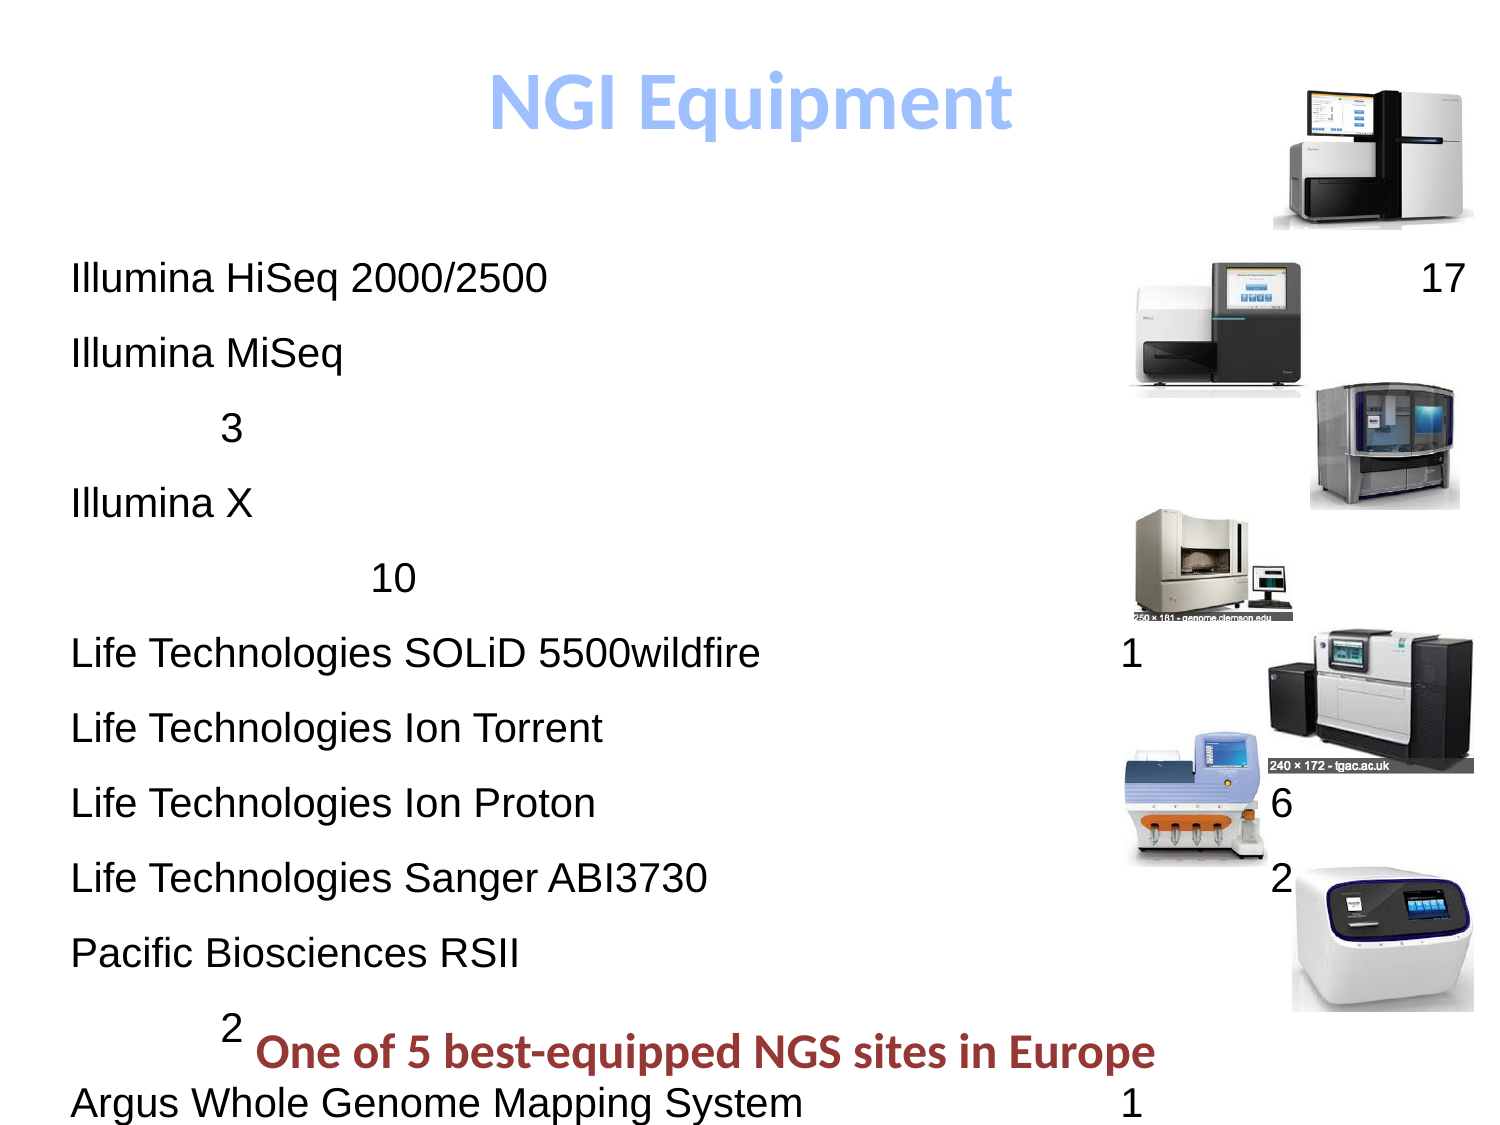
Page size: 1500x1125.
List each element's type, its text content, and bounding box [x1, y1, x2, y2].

picture [1133, 508, 1293, 622]
text_box Illumina HiSeq 2000/2500 17 Illumina MiSeq 3 Illumina X 10 Life Technologies SOLiD 5500wildfire 1 Life Technologies Ion Torrent 2 Life Technologies Ion Proton 6 Life Technologies Sanger ABI3730 2 Pacific Biosciences RSII 2 Argus Whole Genome Mapping System 1 [59, 165, 1500, 956]
picture [1292, 866, 1474, 1012]
picture [1273, 79, 1474, 231]
text_box One of 5 best-equipped NGS sites in Europe [241, 1011, 1172, 1087]
text_box NGI Equipment [474, 38, 1030, 154]
picture [1122, 627, 1474, 867]
picture [1129, 250, 1460, 510]
